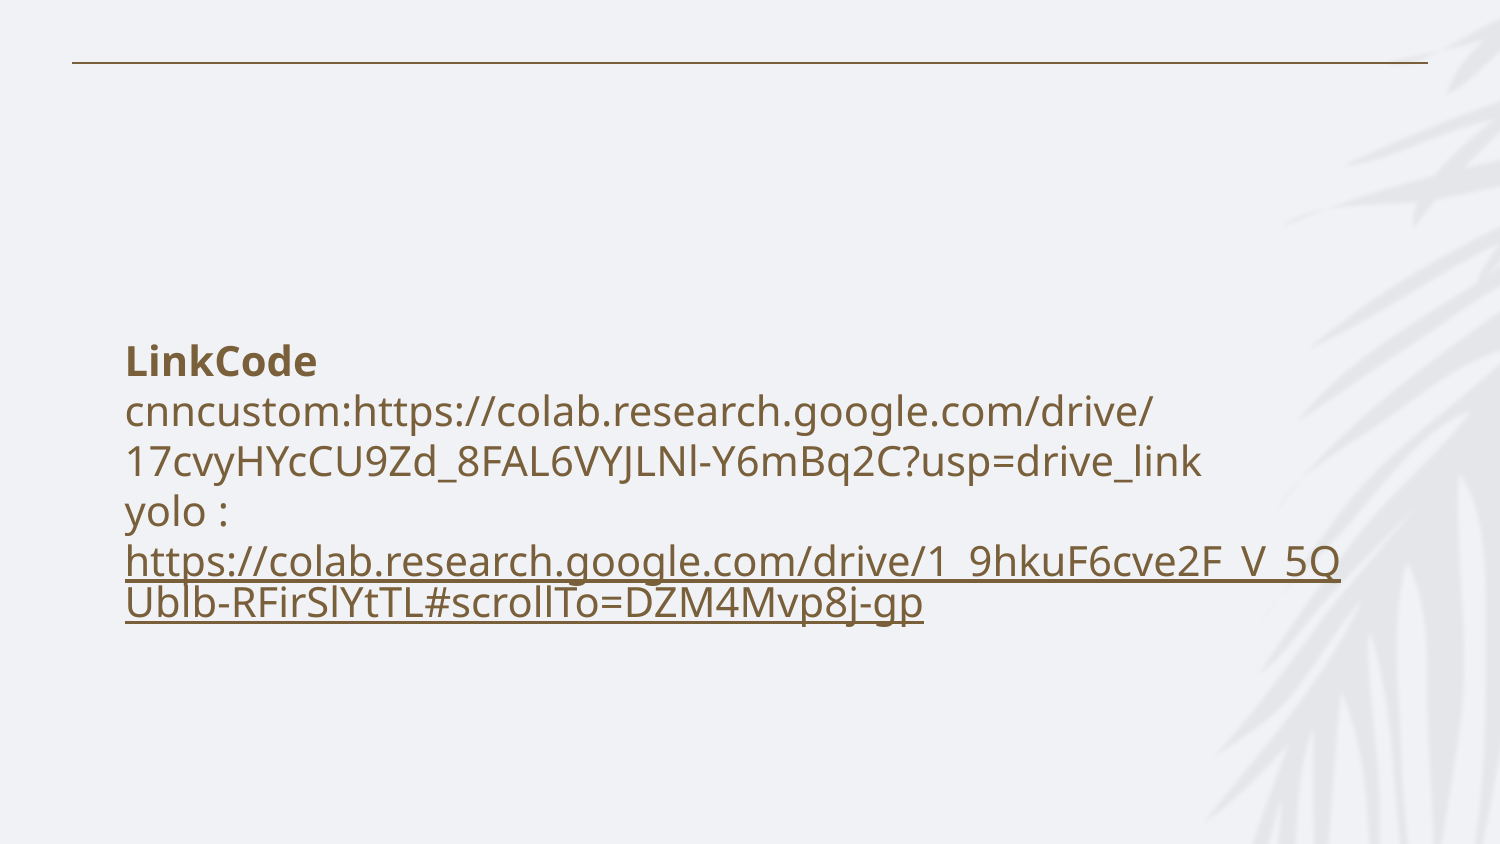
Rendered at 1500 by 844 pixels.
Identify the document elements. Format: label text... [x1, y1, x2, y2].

title LinkCode cnncustom:https://colab.research.google.com/drive/17cvyHYcCU9Zd_8FAL6VYJLNl-Y6mBq2C?usp=drive_link yolo : https://colab.research.google.com/drive/1_9hkuF6cve2F_V_5QUblb-RFirSlYtTL#scrollTo=DZM4Mvp8j-gp [109, 319, 1375, 414]
